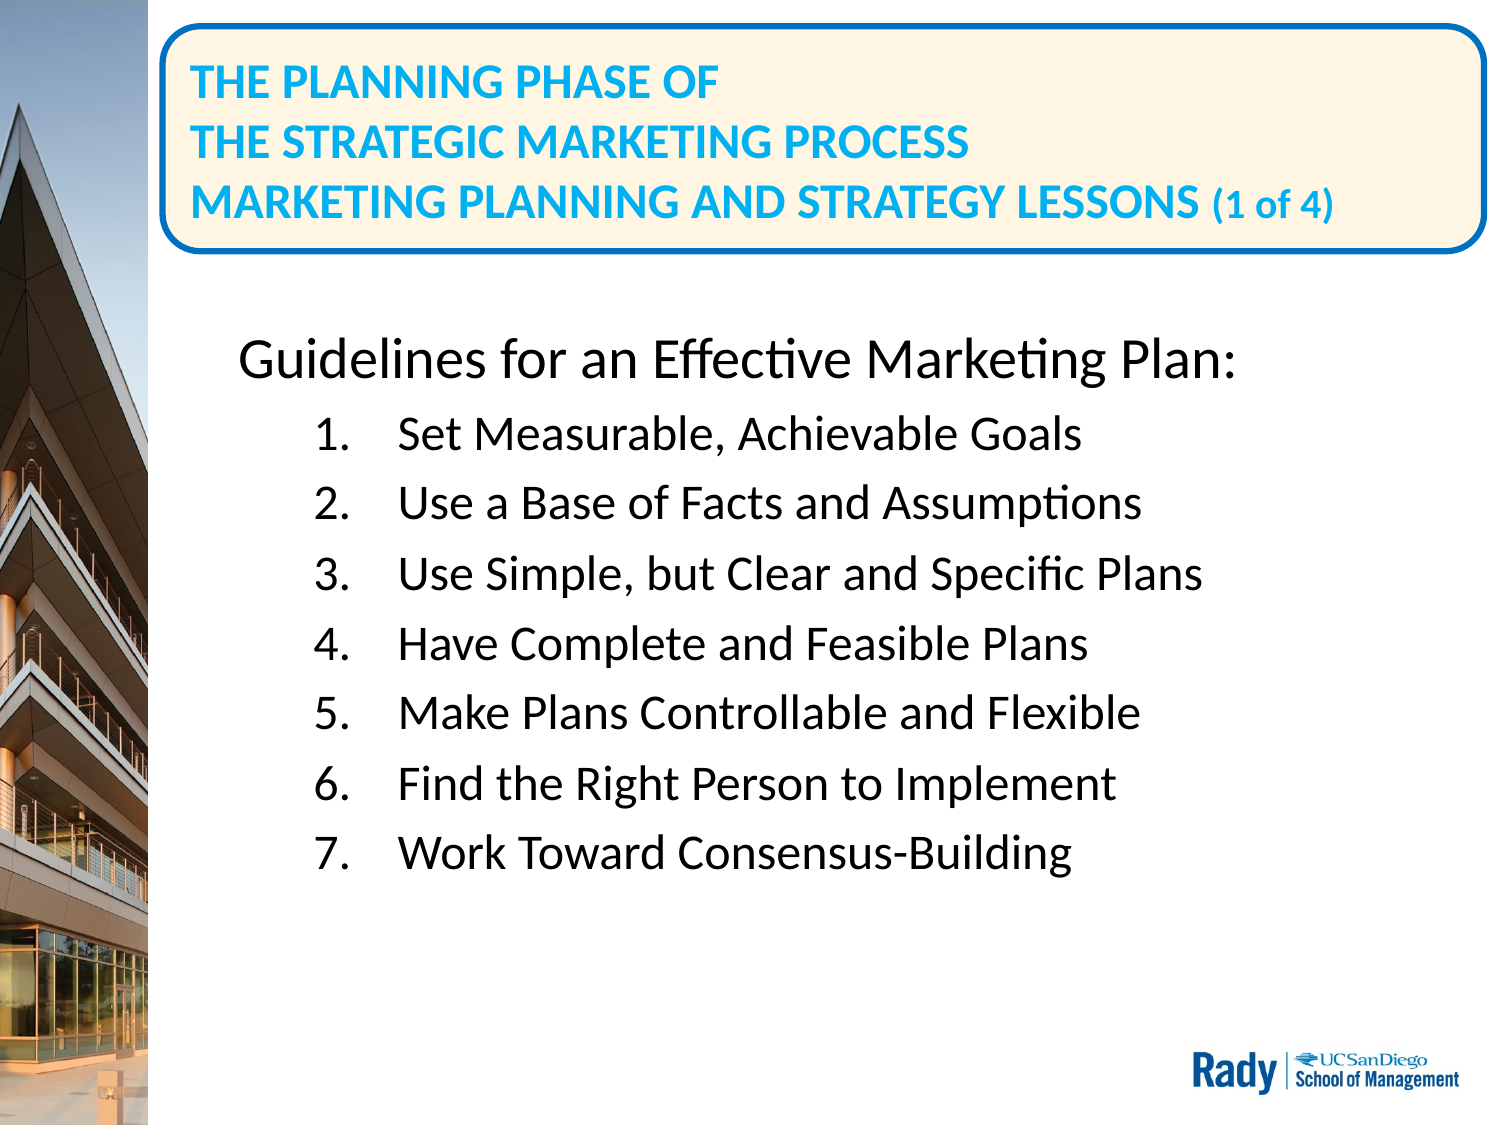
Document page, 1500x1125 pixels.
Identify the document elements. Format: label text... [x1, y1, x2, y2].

picture [1187, 1044, 1463, 1101]
list Guidelines for an Effective Marketing Plan: Set Measurable, Achievable Goals Use a Base of Facts and Assumptions Use Simple, but Clear and Specific Plans Have Complete and Feasible Plans Make Plans Controllable and Flexible Find the Right Person to Implement Work Toward Consensus-Building [223, 312, 1424, 1008]
picture [0, 0, 148, 1125]
text_box [162, 26, 1485, 252]
title THE PLANNING PHASE OF THE STRATEGIC MARKETING PROCESS MARKETING PLANNING AND STRATEGY LESSONS (1 of 4) [174, 44, 1442, 233]
